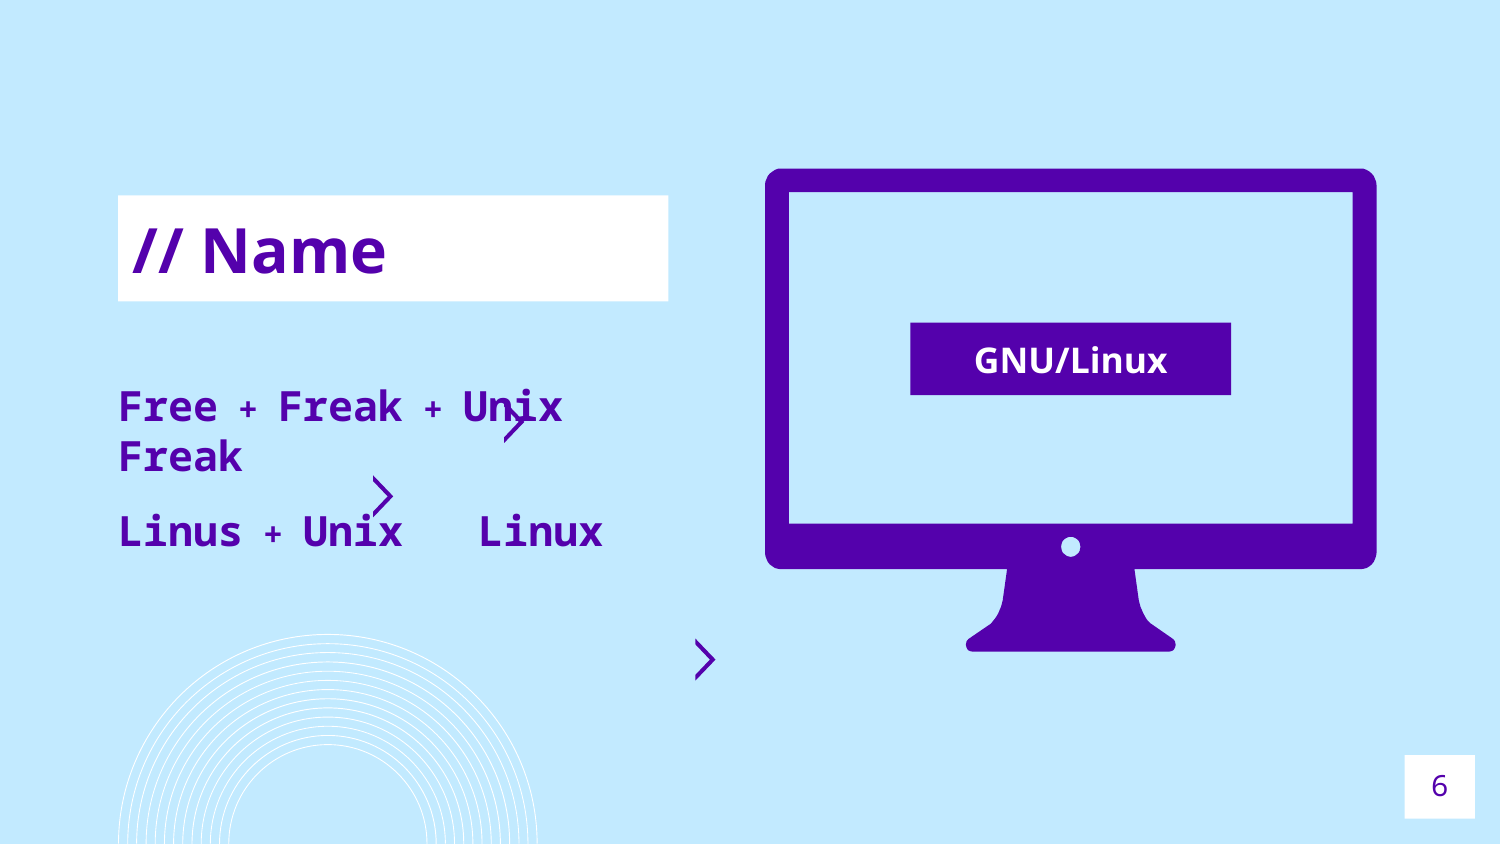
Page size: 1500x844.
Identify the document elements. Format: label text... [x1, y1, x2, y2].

text_box [373, 475, 394, 518]
slide_number 6 [1404, 755, 1475, 819]
text_box [504, 400, 525, 443]
text_box GNU/Linux [910, 322, 1232, 396]
subtitle Free + Freak + Unix Freak Linus + Unix Linux [118, 335, 691, 599]
text_box [765, 168, 1377, 652]
title // Name [118, 195, 669, 302]
